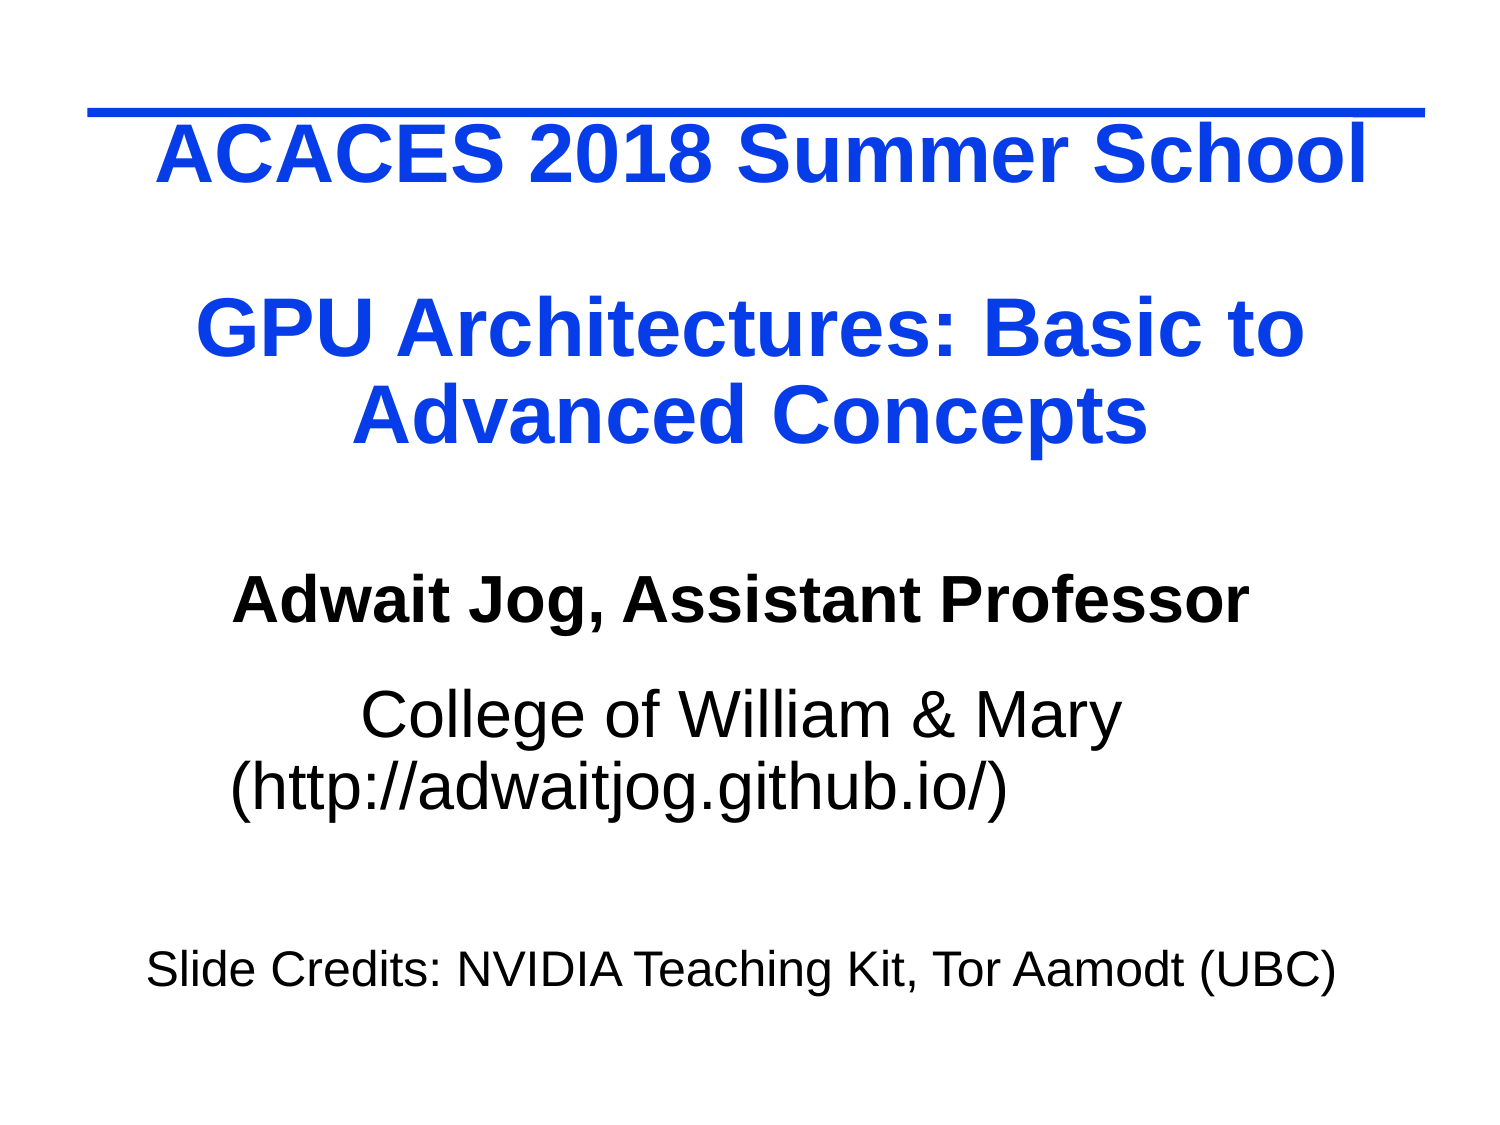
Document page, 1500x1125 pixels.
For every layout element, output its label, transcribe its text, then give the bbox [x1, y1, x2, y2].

subtitle Adwait Jog, Assistant Professor College of William & Mary (http://adwaitjog.github.io/) Slide Credits: NVIDIA Teaching Kit, Tor Aamodt (UBC) [36, 436, 1447, 1031]
title ACACES 2018 Summer School GPU Architectures: Basic to Advanced Concepts [136, 111, 1389, 436]
